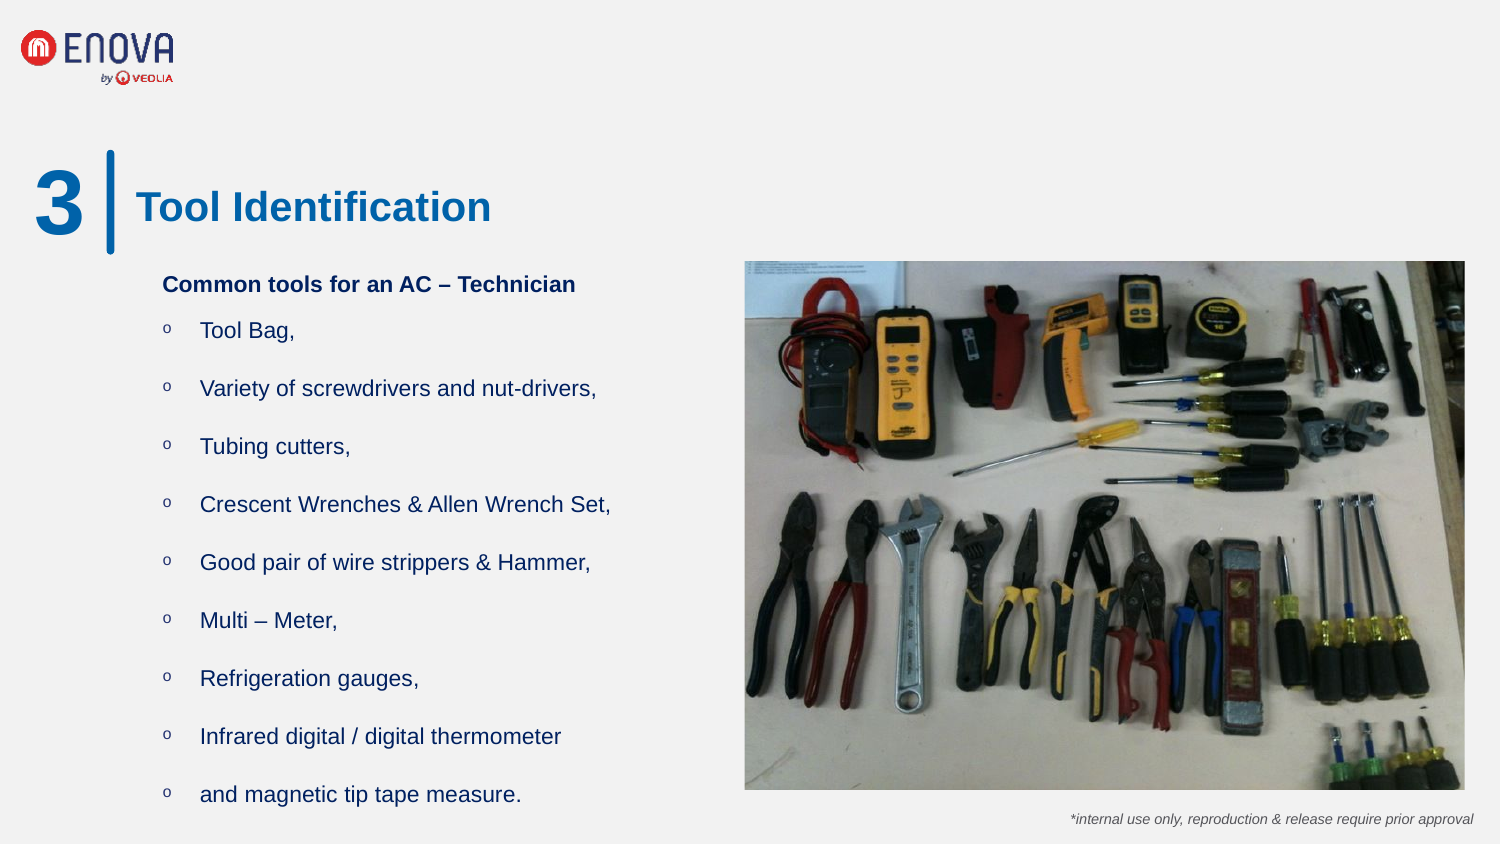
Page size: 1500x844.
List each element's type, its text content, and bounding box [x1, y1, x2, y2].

text_box Common tools for an AC – Technician Tool Bag, Variety of screwdrivers and nut-drivers, Tubing cutters, Crescent Wrenches & Allen Wrench Set, Good pair of wire strippers & Hammer, Multi – Meter, Refrigeration gauges, Infrared digital / digital thermometer and magnetic tip tape measure. [132, 261, 745, 825]
text_box 3 [19, 135, 115, 260]
text_box Tool Identification [132, 151, 719, 253]
picture [21, 30, 173, 85]
picture [744, 261, 1465, 791]
